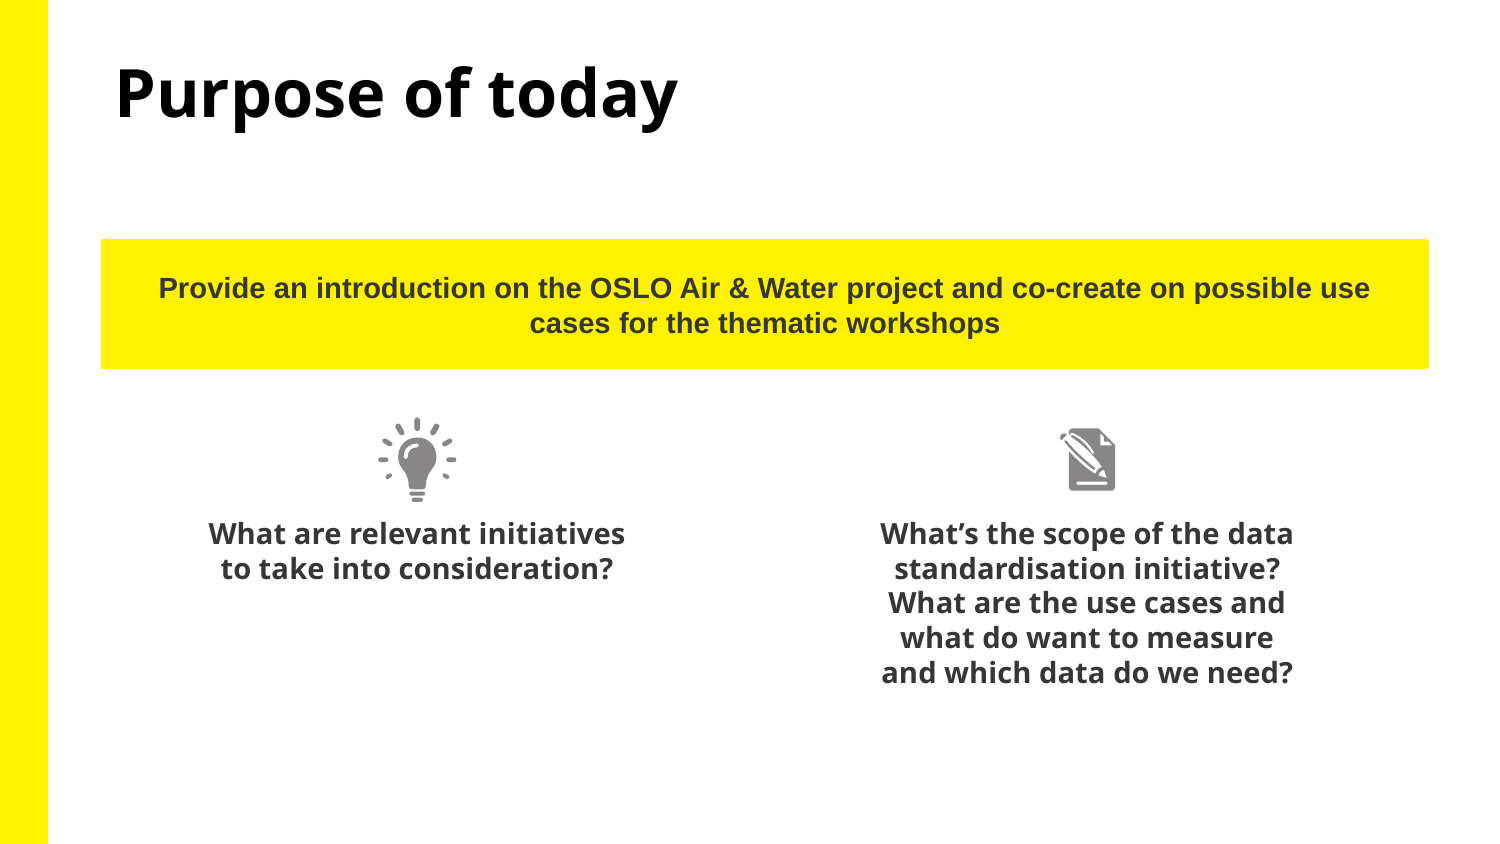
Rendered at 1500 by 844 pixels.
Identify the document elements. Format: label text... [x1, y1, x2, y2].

text_box [414, 417, 421, 432]
text_box What’s the scope of the data standardisation initiative? What are the use cases and what do want to measure and which data do we need? [858, 507, 1317, 698]
text_box Provide an introduction on the OSLO Air & Water project and co-create on possible use cases for the thematic workshops [101, 239, 1429, 369]
text_box [378, 457, 389, 463]
text_box What are relevant initiatives to take into consideration? [188, 507, 647, 593]
text_box [398, 437, 437, 490]
text_box [442, 473, 450, 480]
text_box [395, 423, 405, 436]
text_box [430, 423, 440, 436]
text_box [411, 497, 423, 502]
text_box [385, 473, 393, 480]
text_box [442, 438, 453, 447]
text_box [1064, 428, 1116, 491]
text_box [409, 491, 426, 496]
text_box Purpose of today [103, 44, 1397, 167]
text_box [382, 438, 393, 447]
text_box [446, 457, 457, 463]
text_box [1059, 433, 1067, 441]
